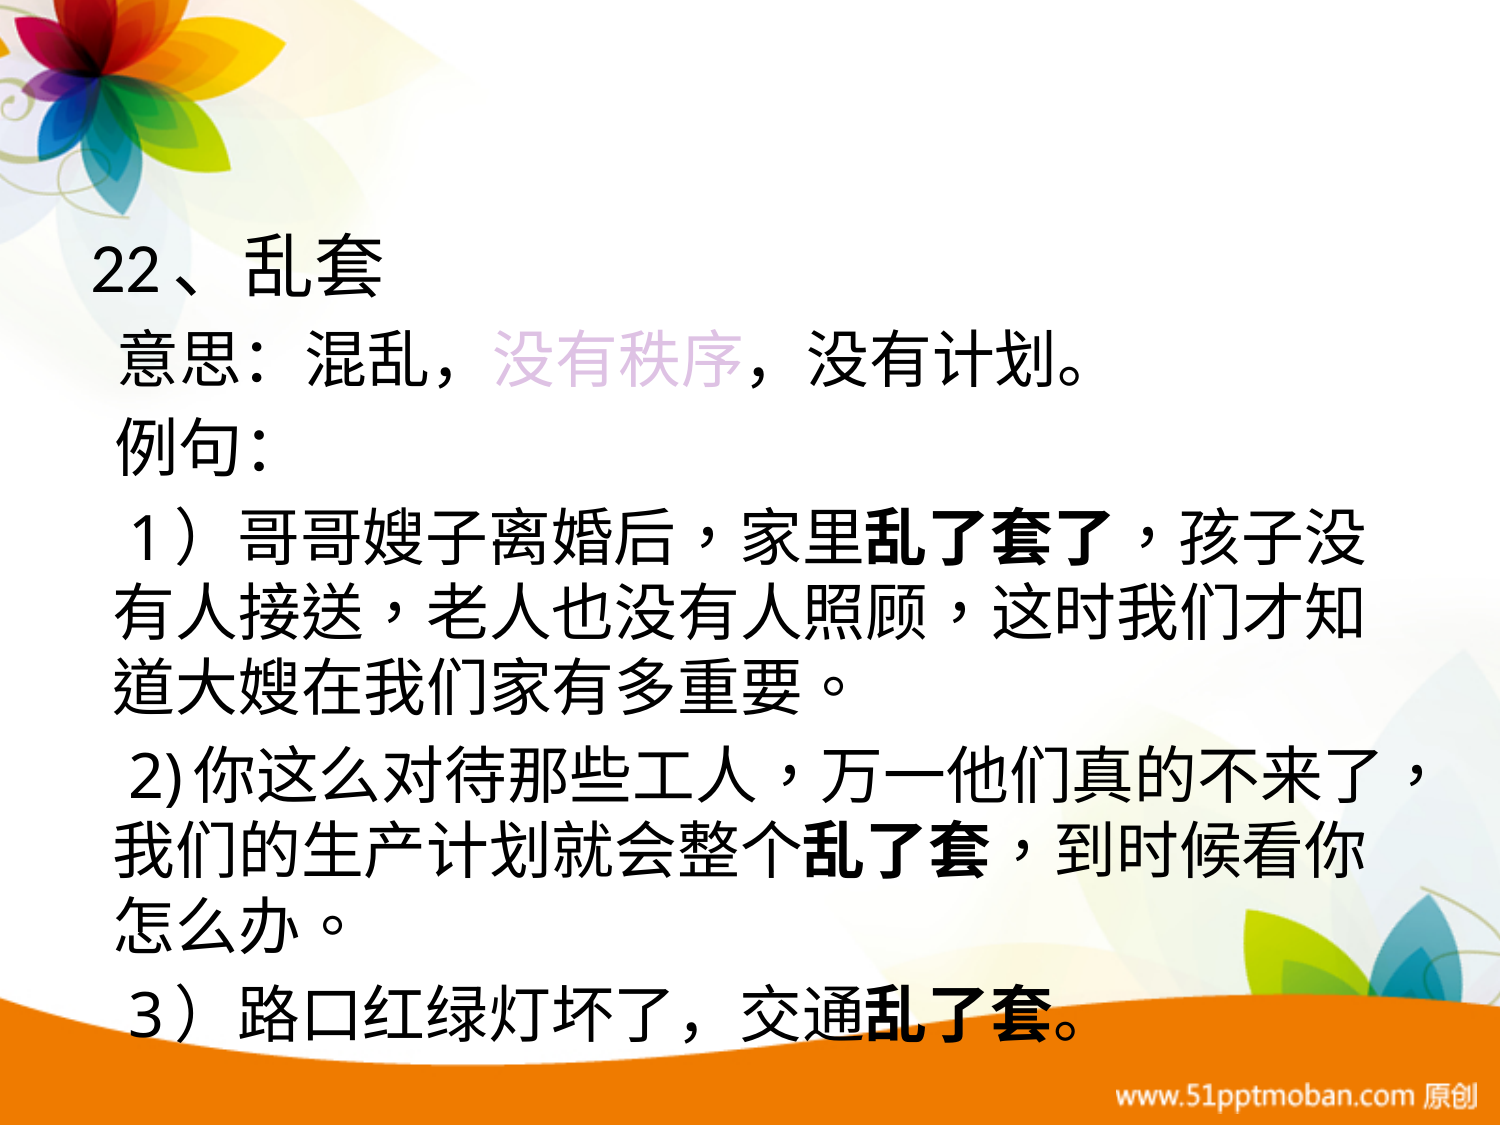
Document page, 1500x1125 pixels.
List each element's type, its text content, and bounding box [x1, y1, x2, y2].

picture [0, 0, 1500, 1125]
list 22、乱套 意思：混乱，没有秩序，没有计划。 例句： 1）哥哥嫂子离婚后，家里乱了套了，孩子没有人接送，老人也没有人照顾，这时我们才知道大嫂在我们家有多重要。 2)你这么对待那些工人，万一他们真的不来了，我们的生产计划就会整个乱了套，到时候看你怎么办。 3）路口红绿灯坏了，交通乱了套。 [75, 214, 1426, 1125]
